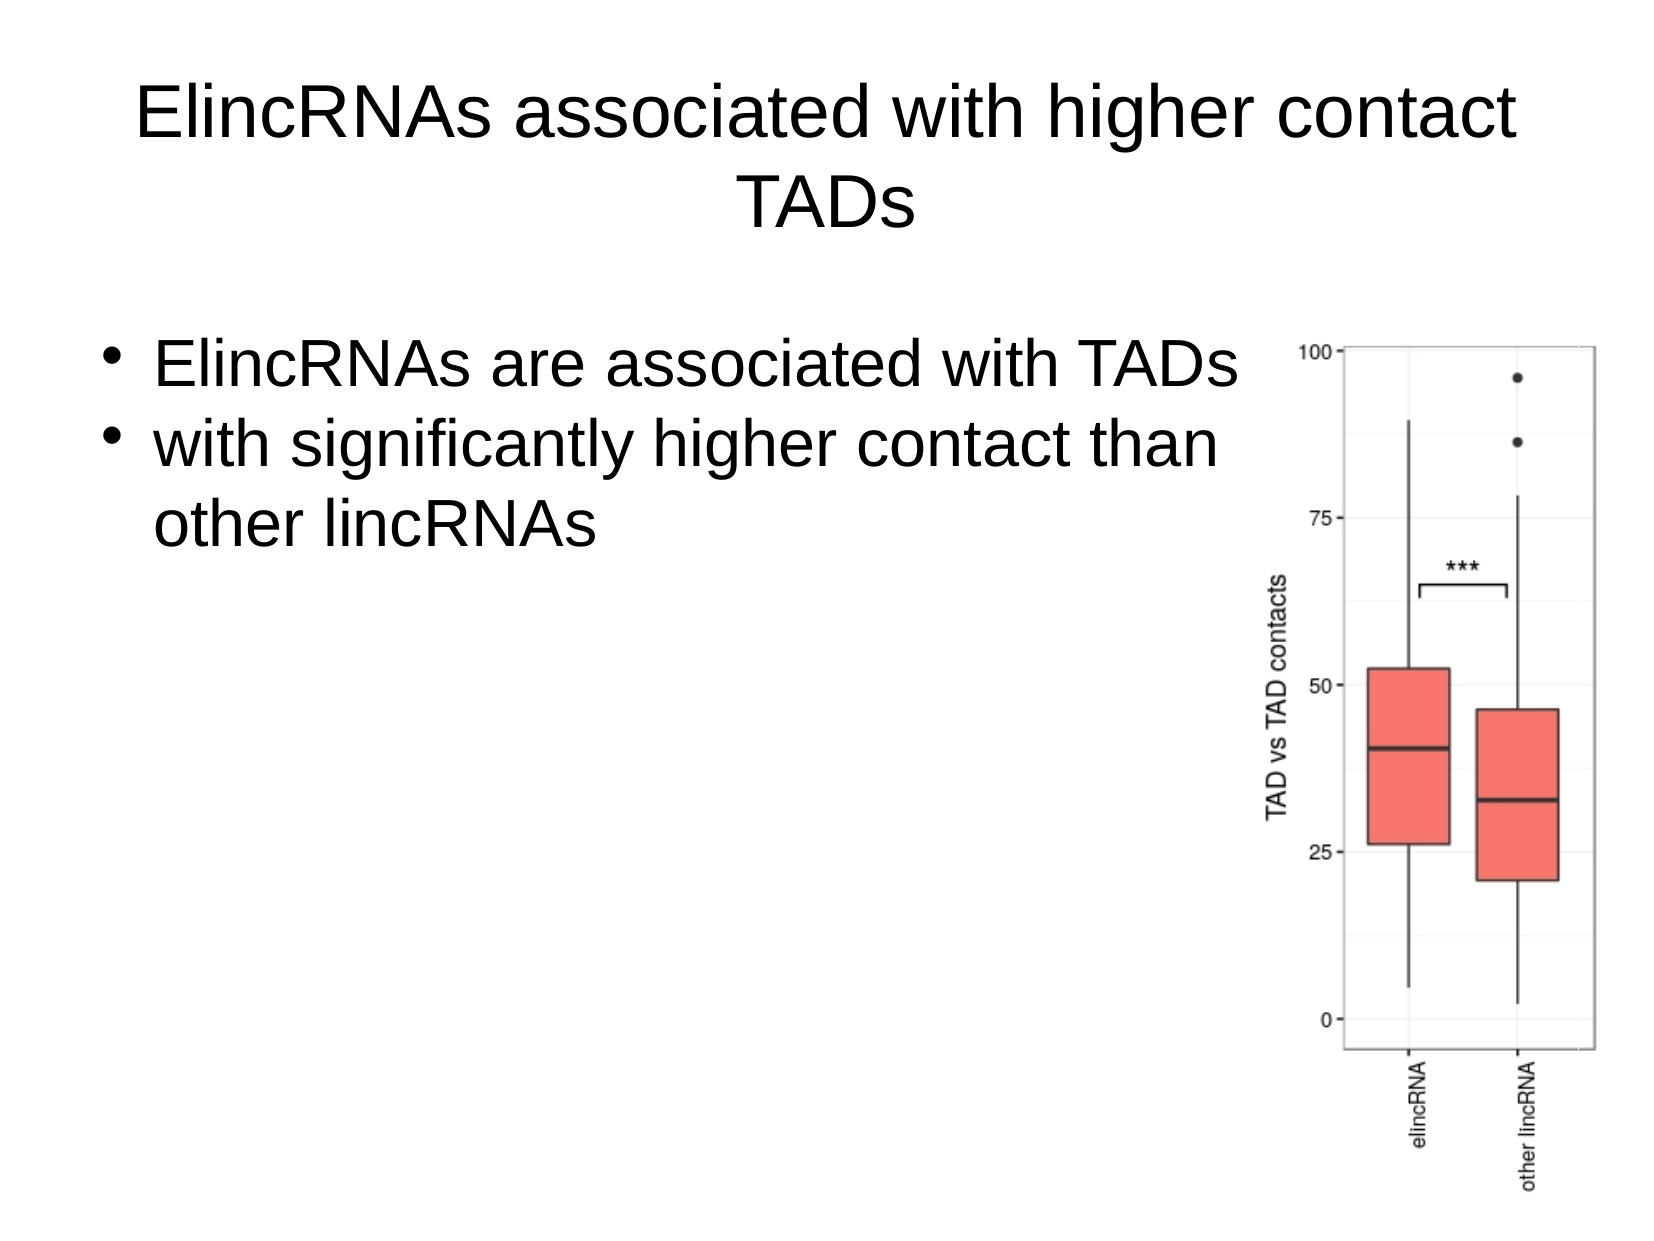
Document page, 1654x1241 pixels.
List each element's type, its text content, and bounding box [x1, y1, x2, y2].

text_box ElincRNAs associated with higher contact TADs [82, 49, 1571, 256]
text_box ElincRNAs are associated with TADs with significantly higher contact than other lincRNAs [82, 319, 1260, 1039]
picture [1247, 333, 1610, 1241]
